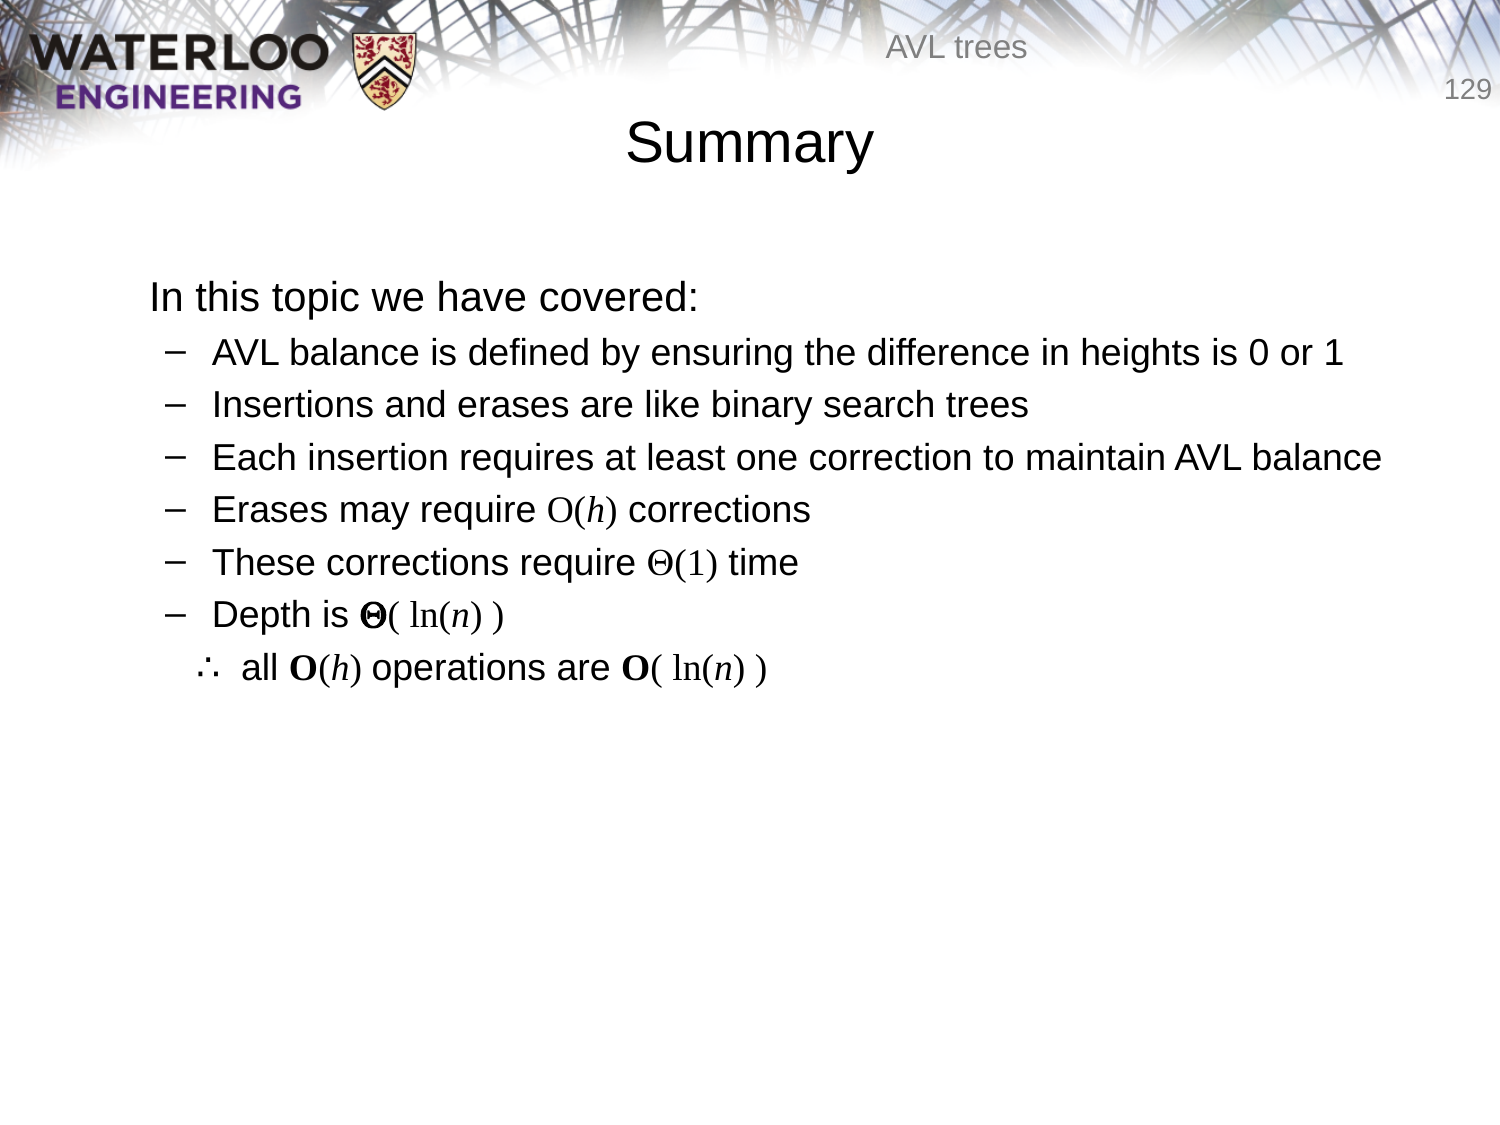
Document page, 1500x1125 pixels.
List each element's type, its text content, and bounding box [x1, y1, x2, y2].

title Summary [74, 44, 1426, 233]
list In this topic we have covered: AVL balance is defined by ensuring the difference in heights is 0 or 1 Insertions and erases are like binary search trees Each insertion requires at least one correction to maintain AVL balance Erases may require O(h) corrections These corrections require Q(1) time Depth is Q( ln(n) ) ∴ all O(h) operations are O( ln(n) ) [74, 262, 1426, 1006]
picture [0, 0, 1500, 1125]
